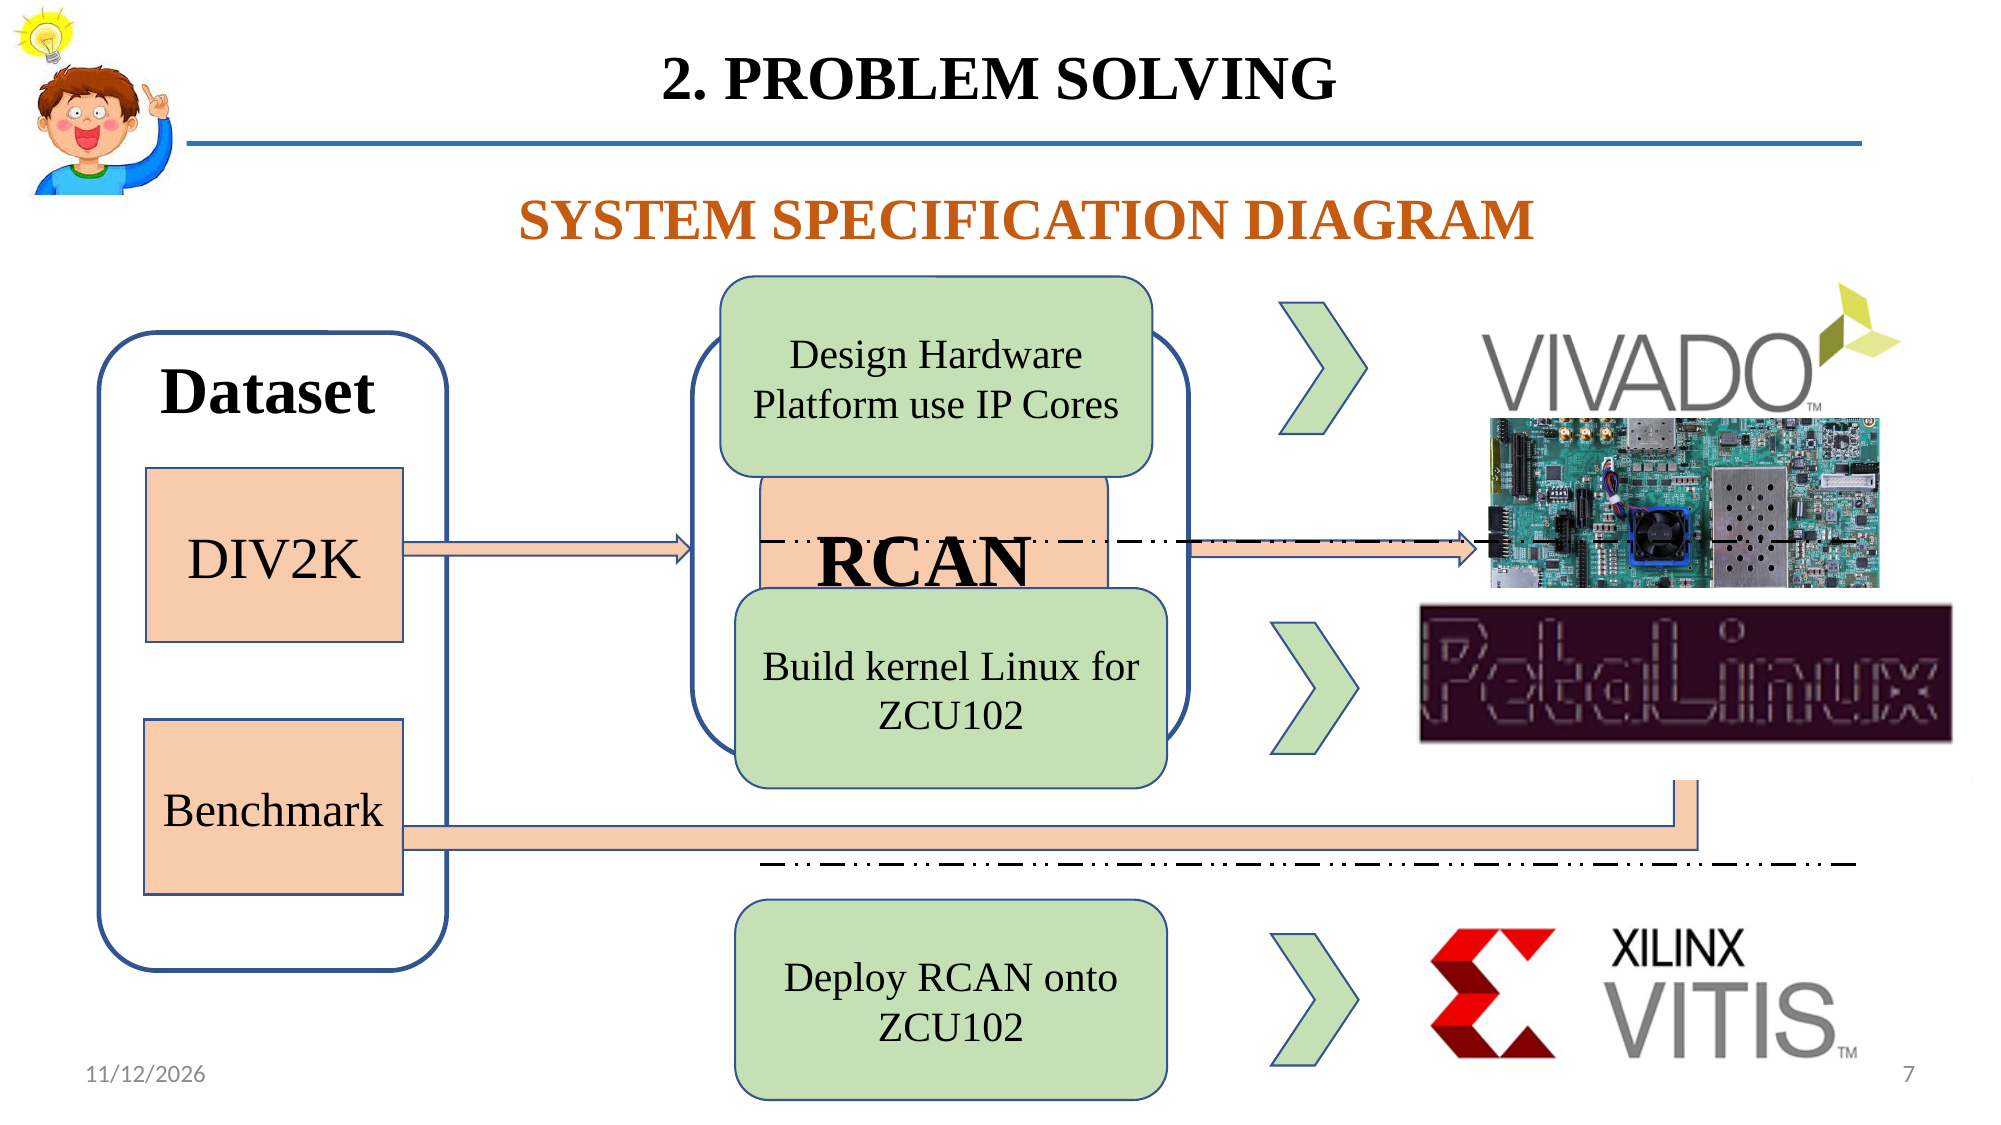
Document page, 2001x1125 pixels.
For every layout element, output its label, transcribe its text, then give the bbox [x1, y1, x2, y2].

picture [1407, 899, 1898, 1064]
text_box Build kernel Linux for ZCU102 [734, 760, 1168, 790]
picture [1401, 276, 1973, 780]
text_box [1269, 621, 1360, 755]
text_box [1189, 542, 1476, 569]
picture [0, 0, 187, 198]
text_box [401, 780, 1699, 851]
text_box [97, 331, 448, 972]
text_box SYSTEM SPECIFICATION DIAGRAM [443, 173, 1597, 329]
text_box Deploy RCAN onto ZCU102 [734, 898, 1169, 1102]
text_box Design Hardware Platform use IP Cores [719, 275, 1154, 322]
text_box DIV2K [145, 467, 404, 643]
text_box Dataset [145, 339, 435, 434]
text_box 7 [1865, 1042, 1931, 1103]
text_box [692, 322, 1189, 760]
text_box [1277, 301, 1369, 436]
text_box [401, 532, 689, 565]
text_box Benchmark [143, 718, 404, 896]
text_box 2. PROBLEM SOLVING [236, 29, 1764, 120]
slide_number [69, 1042, 520, 1103]
text_box [1269, 933, 1360, 1067]
text_box [1189, 529, 1470, 541]
